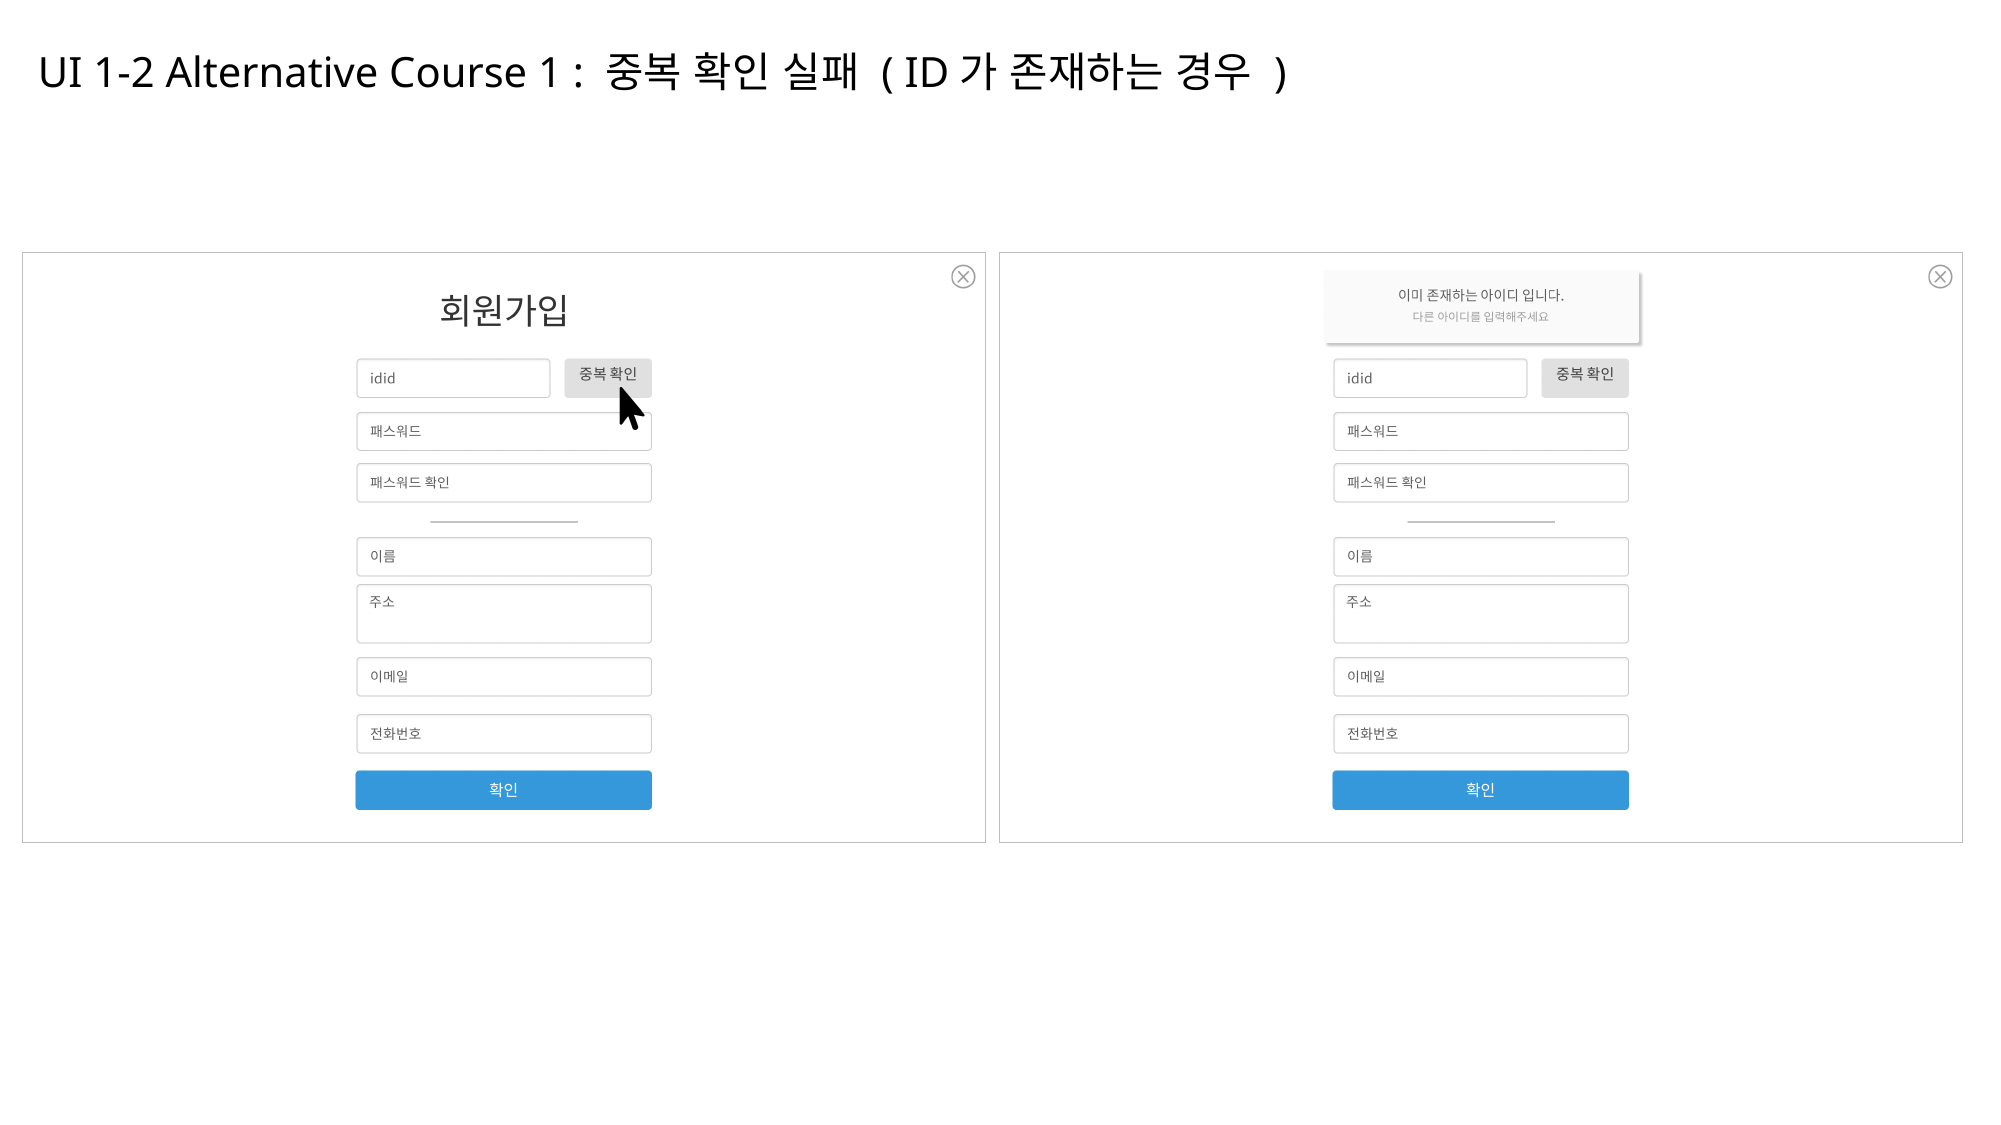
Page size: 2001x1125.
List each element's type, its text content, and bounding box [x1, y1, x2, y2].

picture [999, 252, 1963, 843]
text_box UI 1-2 Alternative Course 1 : 중복 확인 실패 ( ID가 존재하는 경우 ) [22, 0, 1725, 149]
picture [22, 252, 986, 843]
